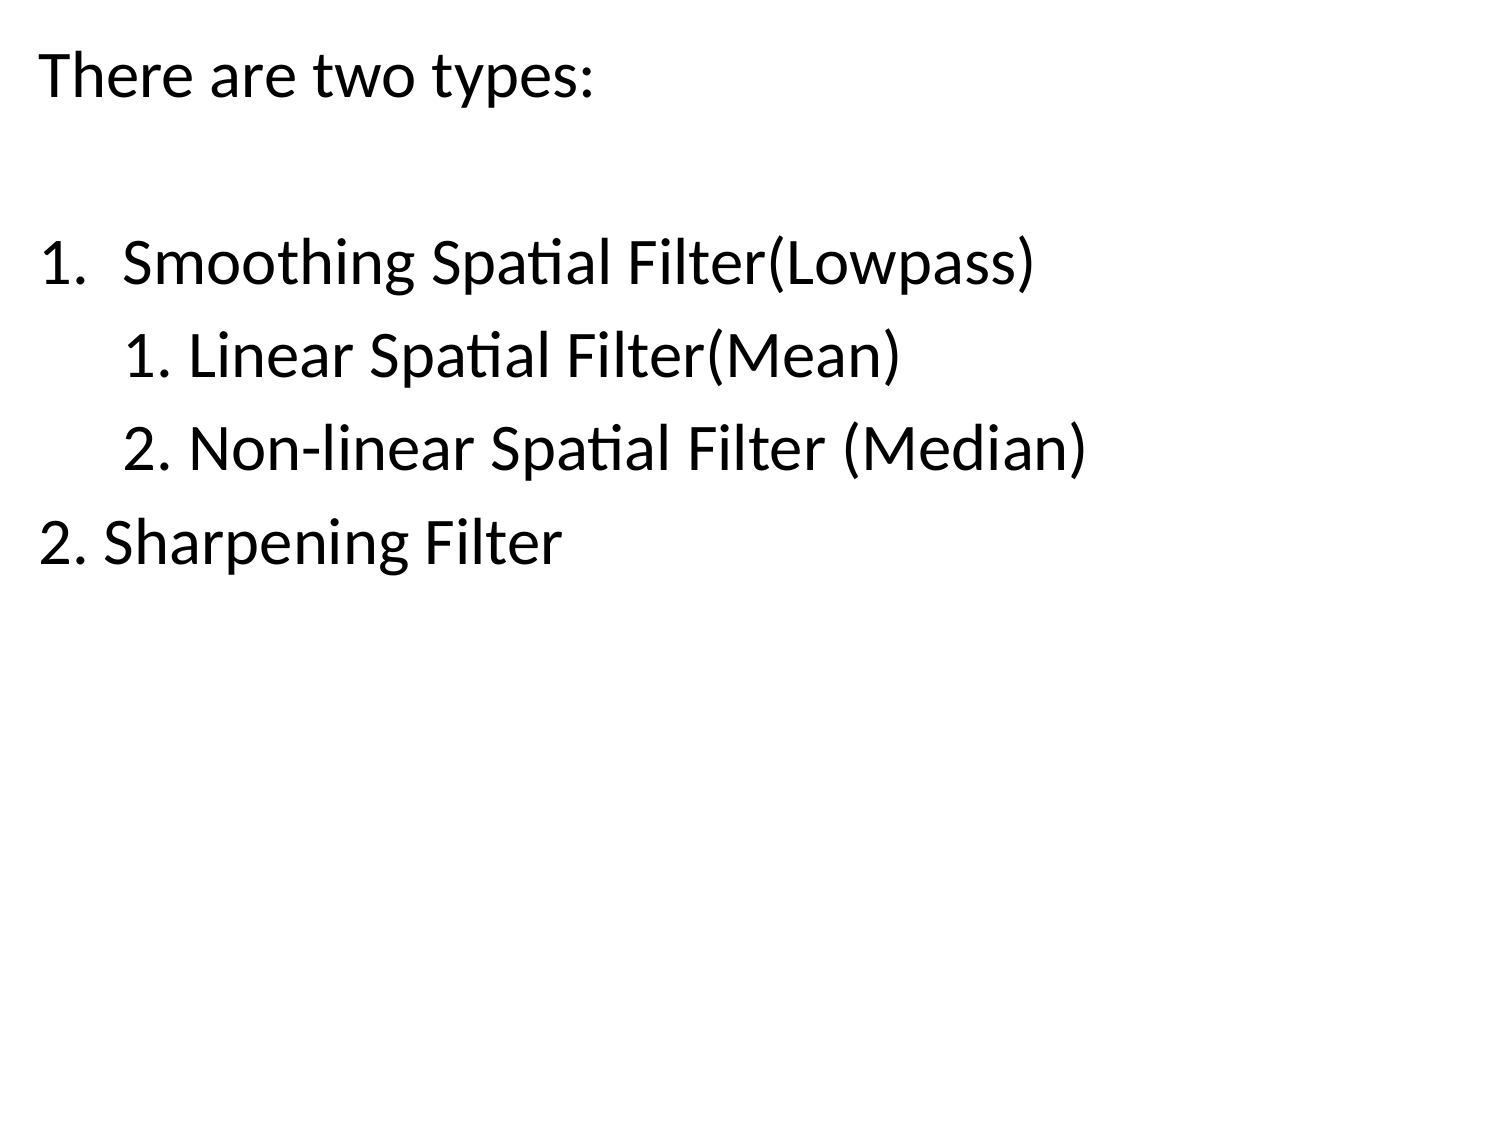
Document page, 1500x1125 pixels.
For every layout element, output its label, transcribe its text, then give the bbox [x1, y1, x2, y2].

list There are two types: Smoothing Spatial Filter(Lowpass) 1. Linear Spatial Filter(Mean) 2. Non-linear Spatial Filter (Median) 2. Sharpening Filter [23, 23, 1465, 1090]
